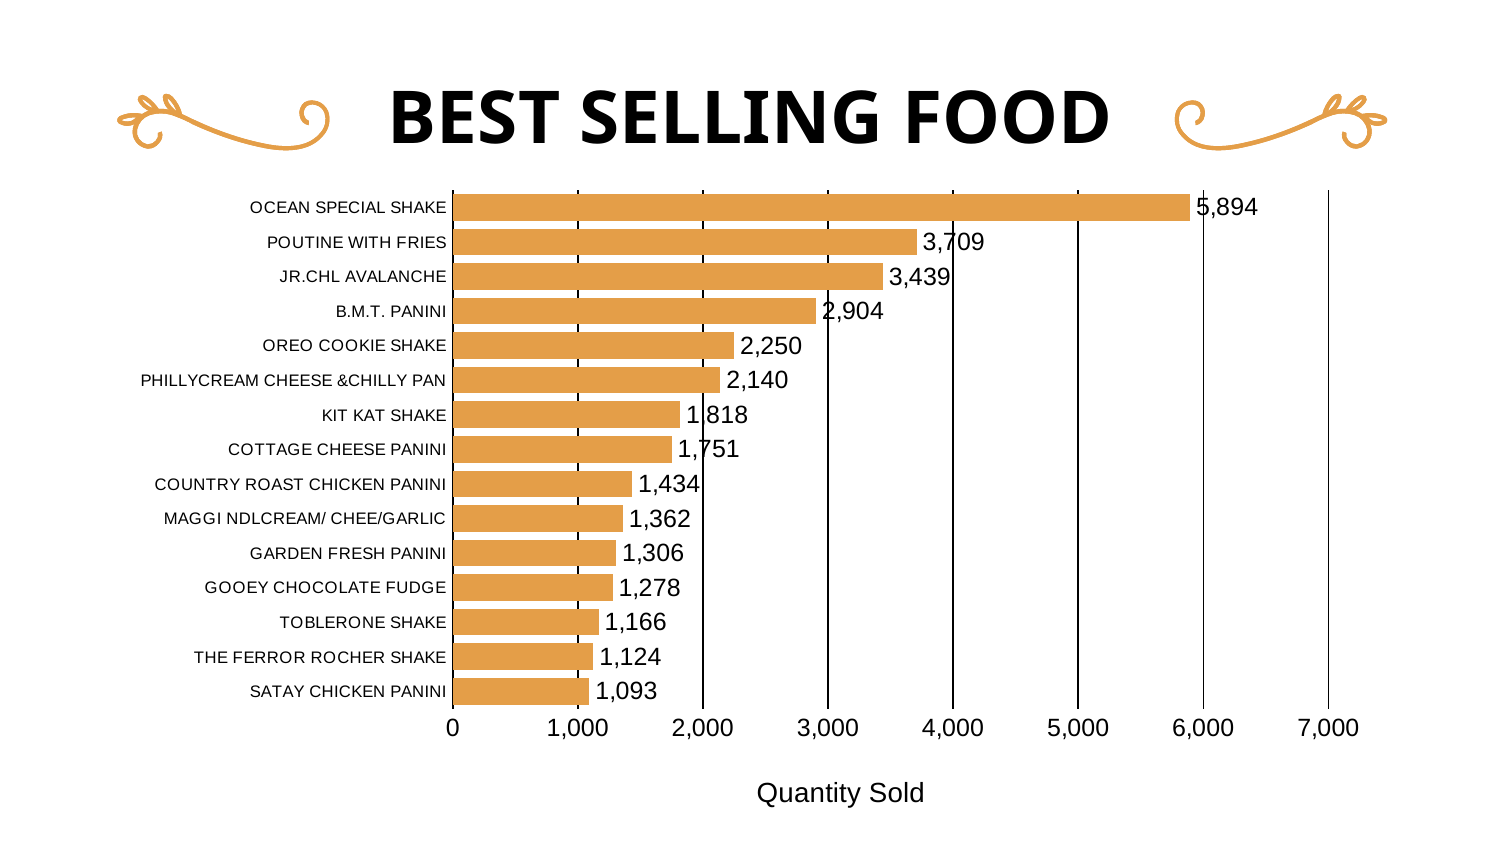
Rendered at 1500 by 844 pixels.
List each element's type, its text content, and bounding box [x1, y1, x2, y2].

title BEST SELLING FOOD [115, 58, 1386, 171]
chart [114, 176, 1386, 828]
